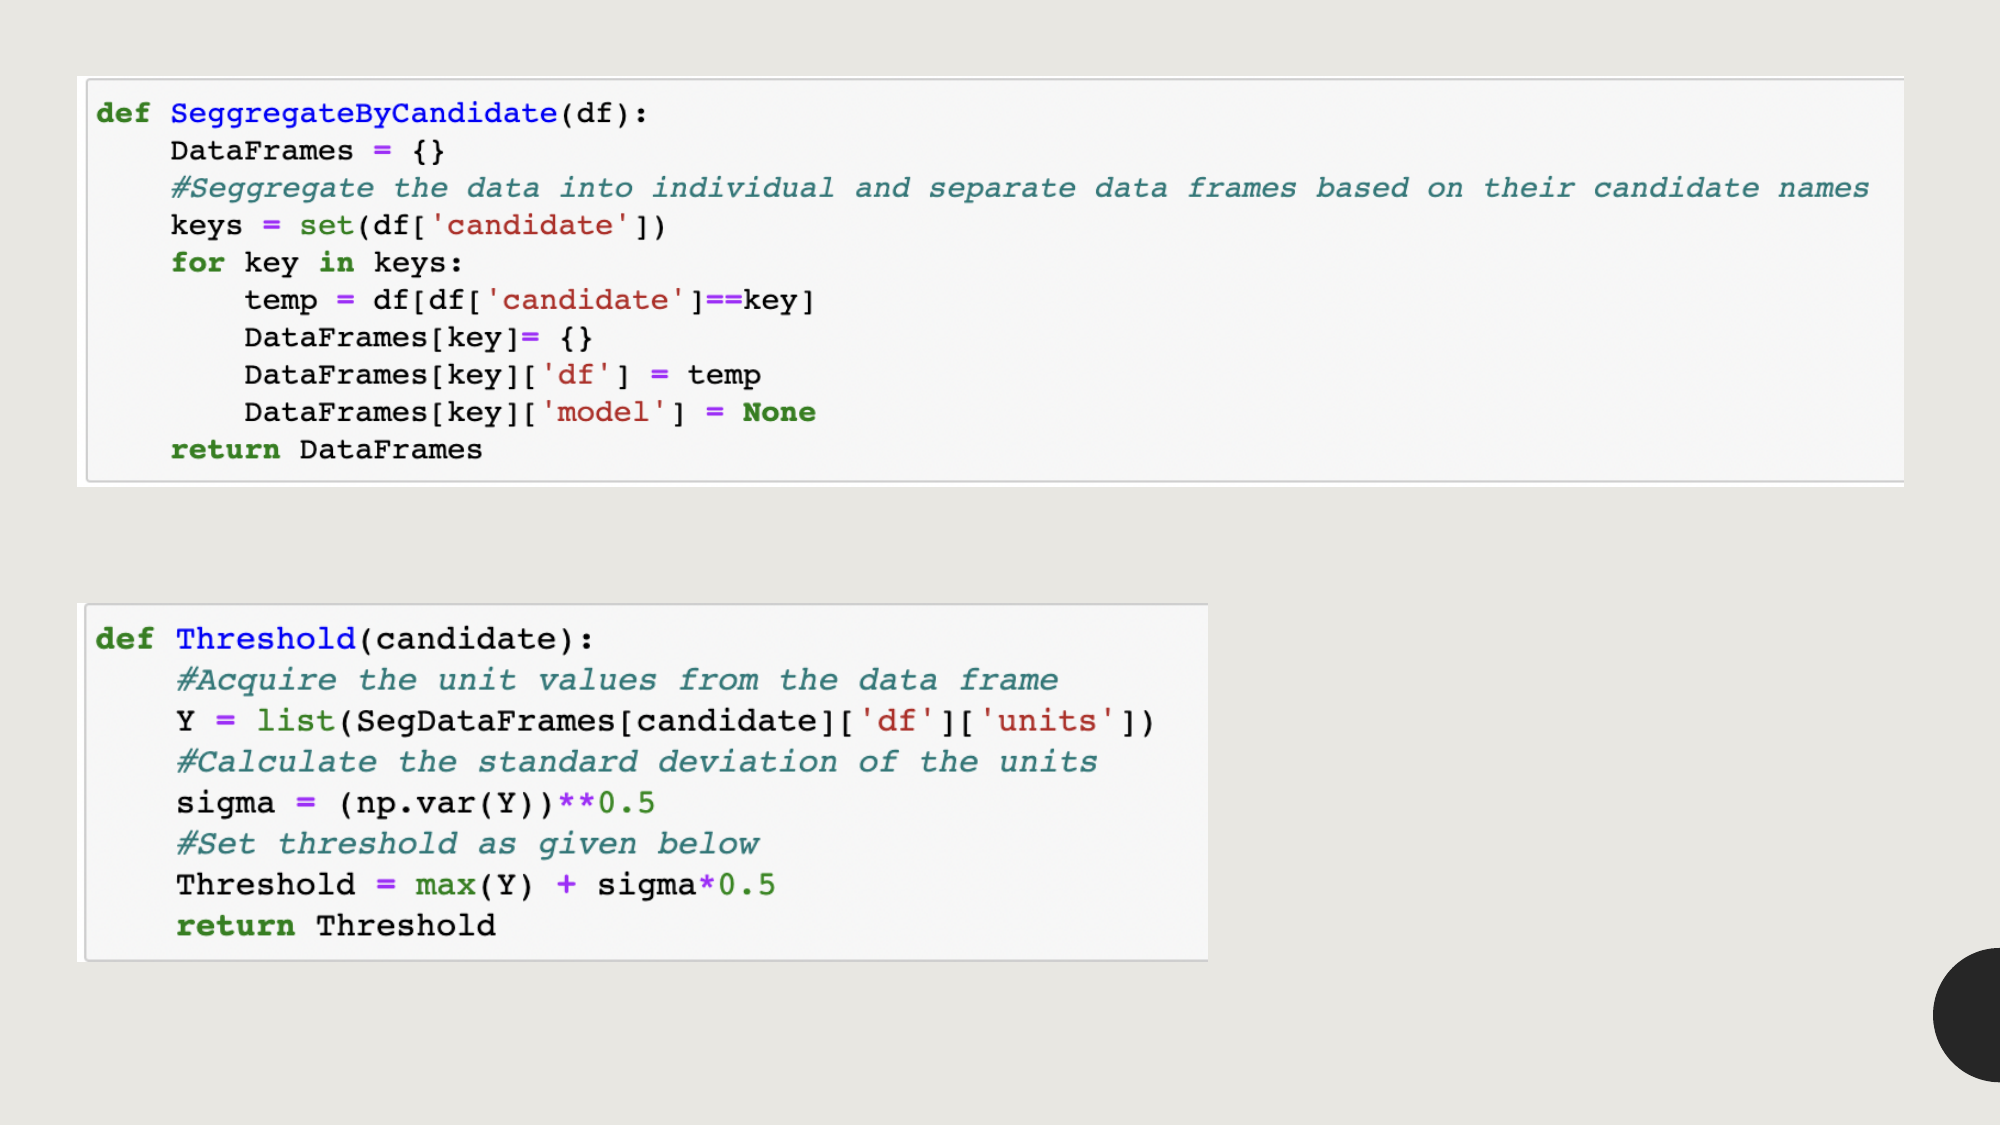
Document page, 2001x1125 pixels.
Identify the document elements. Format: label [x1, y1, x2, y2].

picture [77, 603, 1208, 962]
picture [77, 76, 1904, 487]
